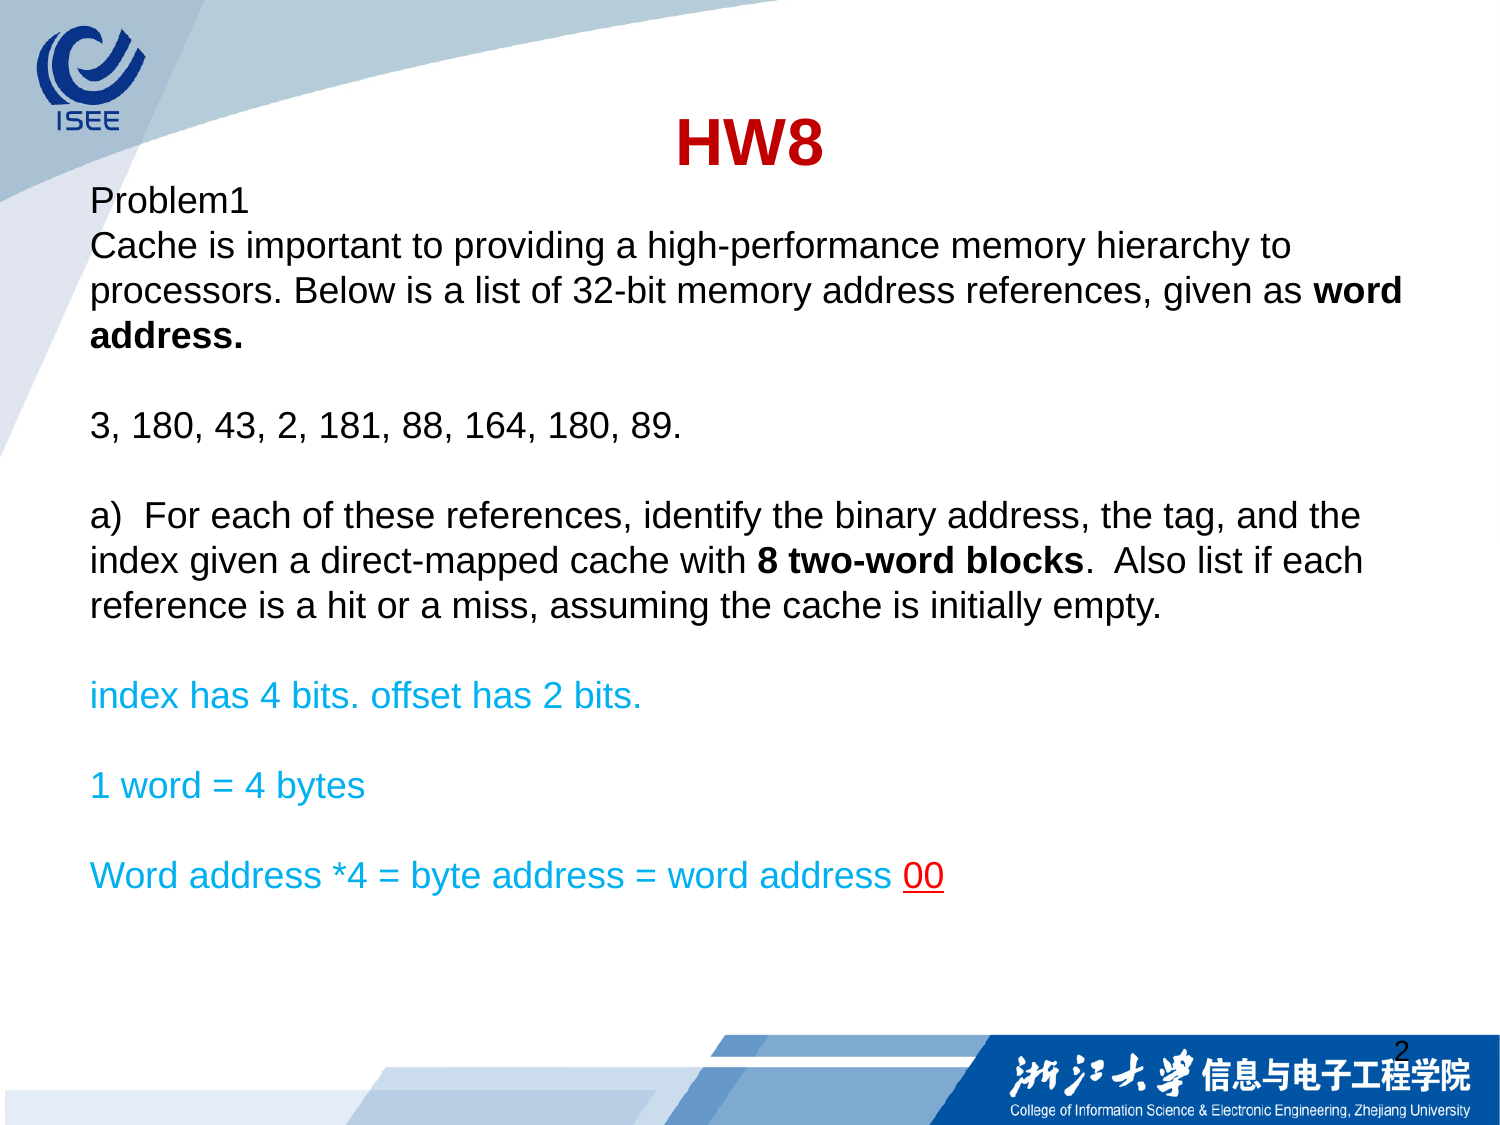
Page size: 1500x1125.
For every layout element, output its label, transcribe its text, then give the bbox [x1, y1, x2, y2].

picture [0, 1, 1500, 540]
picture [5, 1034, 1500, 1125]
slide_number 2 [1074, 1024, 1426, 1103]
title HW8 [75, 45, 1425, 168]
text_box Problem1 Cache is important to providing a high-performance memory hierarchy to processors. Below is a list of 32-bit memory address references, given as word address. 3, 180, 43, 2, 181, 88, 164, 180, 89. a) For each of these references, identify the binary address, the tag, and the index given a direct-mapped cache with 8 two-word blocks. Also list if each reference is a hit or a miss, assuming the cache is initially empty. index has 4 bits. offset has 2 bits. 1 word = 4 bytes Word address *4 = byte address = word address 00 [74, 168, 1447, 904]
